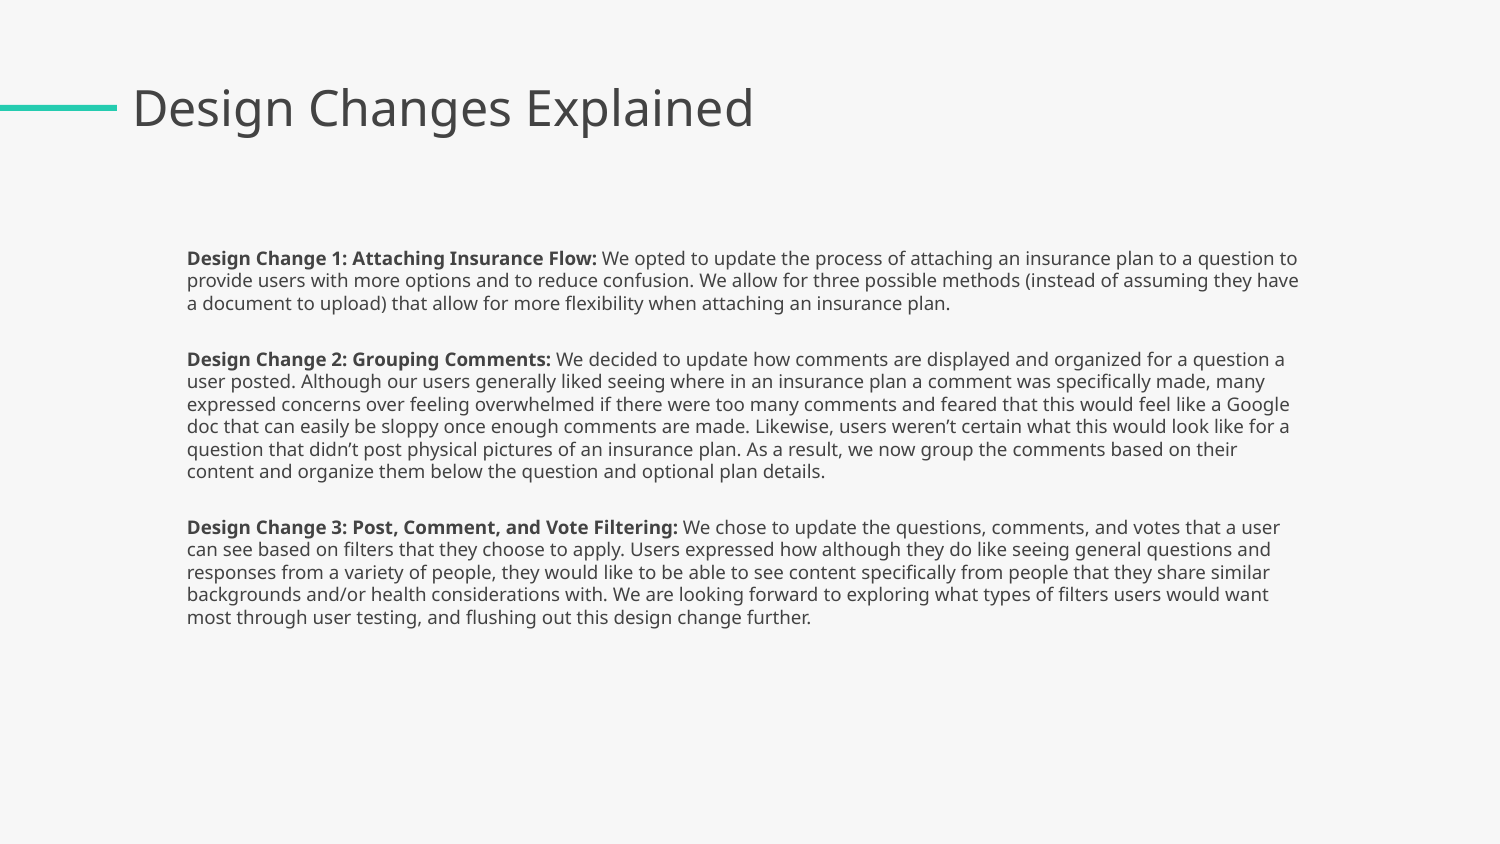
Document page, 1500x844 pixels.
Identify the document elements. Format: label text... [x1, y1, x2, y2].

title Design Changes Explained [117, 61, 1436, 155]
list Design Change 1: Attaching Insurance Flow: We opted to update the process of attaching an insurance plan to a question to provide users with more options and to reduce confusion. We allow for three possible methods (instead of assuming they have a document to upload) that allow for more flexibility when attaching an insurance plan. Design Change 2: Grouping Comments: We decided to update how comments are displayed and organized for a question a user posted. Although our users generally liked seeing where in an insurance plan a comment was specifically made, many expressed concerns over feeling overwhelmed if there were too many comments and feared that this would feel like a Google doc that can easily be sloppy once enough comments are made. Likewise, users weren’t certain what this would look like for a question that didn’t post physical pictures of an insurance plan. As a result, we now group the comments based on their content and organize them below the question and optional plan details. Design Change 3: Post, Comment, and Vote Filtering: We chose to update the questions, comments, and votes that a user can see based on filters that they choose to apply. Users expressed how although they do like seeing general questions and responses from a variety of people, they would like to be able to see content specifically from people that they share similar backgrounds and/or health considerations with. We are looking forward to exploring what types of filters users would want most through user testing, and flushing out this design change further. [171, 231, 1322, 744]
